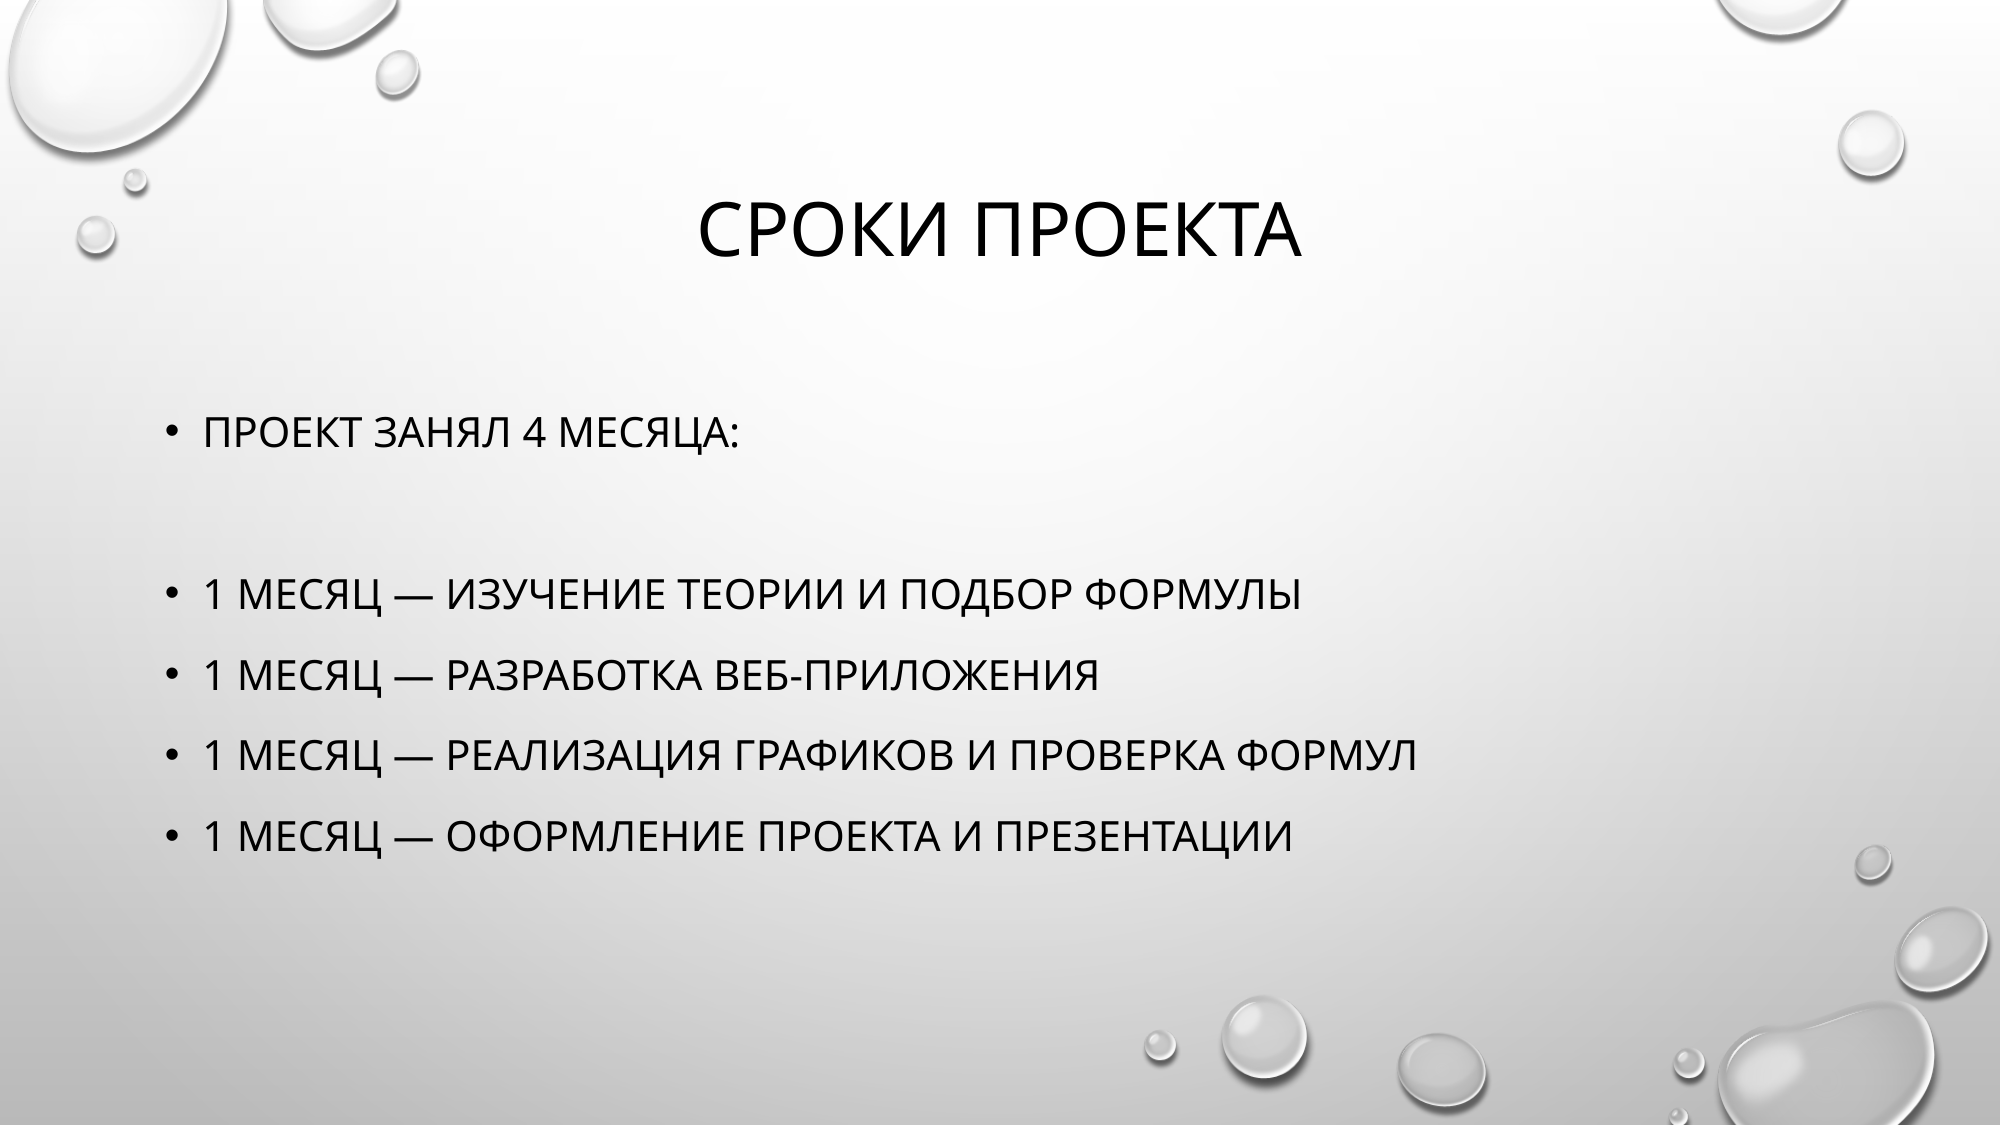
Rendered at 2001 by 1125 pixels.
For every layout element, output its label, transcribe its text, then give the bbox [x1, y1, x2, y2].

list Проект занял 4 месяца: 1 месяц — изучение теории и подбор формулы 1 месяц — разработка веб-приложения 1 месяц — реализация графиков и проверка формул 1 месяц — оформление проекта и презентации [149, 388, 1850, 950]
title Сроки проекта [149, 101, 1851, 364]
picture [0, 0, 2000, 1125]
